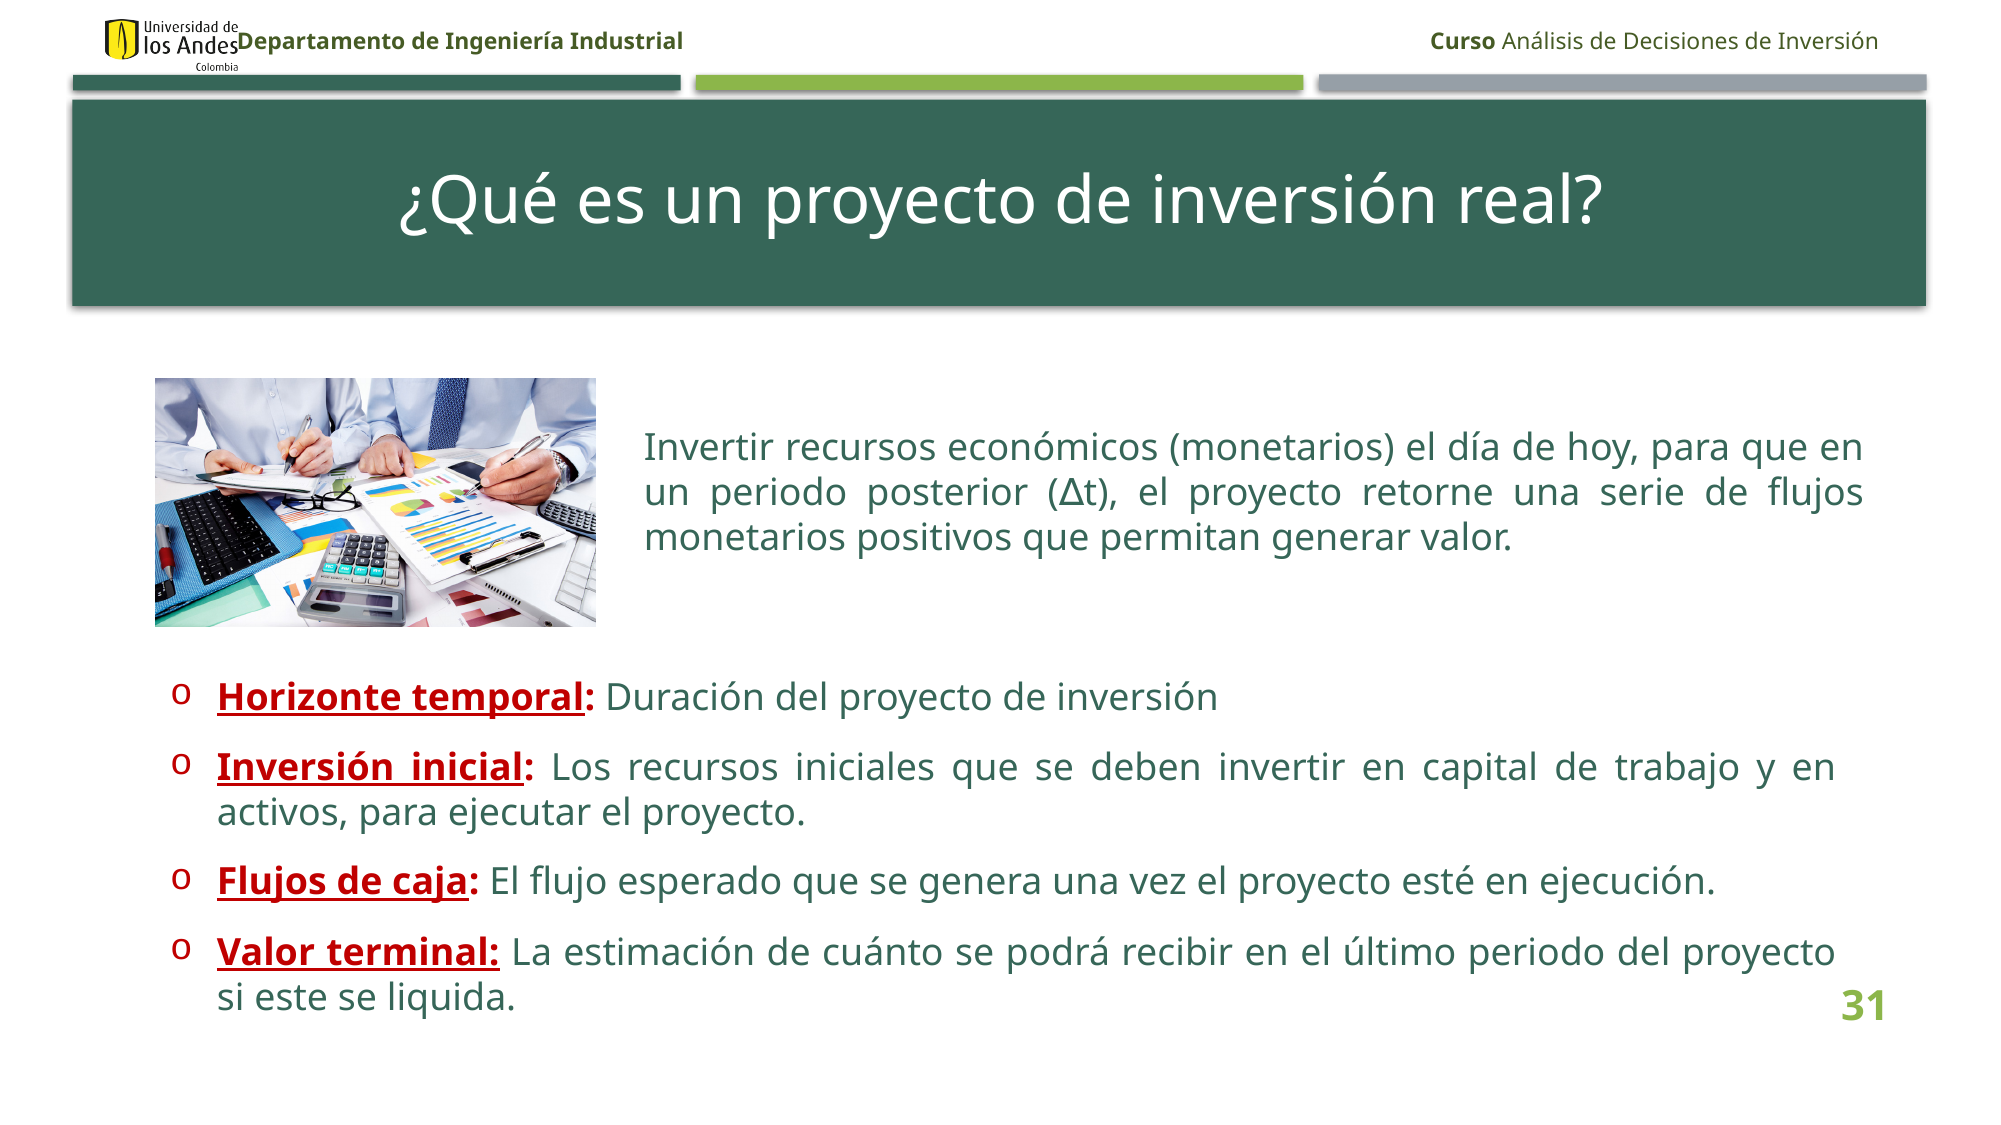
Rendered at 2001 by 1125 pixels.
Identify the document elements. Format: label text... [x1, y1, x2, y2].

text_box Departamento de Ingeniería Industrial [240, 19, 699, 62]
text_box Horizonte temporal: Duración del proyecto de inversión Inversión inicial: Los recursos iniciales que se deben invertir en capital de trabajo y en activos, para ejecutar el proyecto. Flujos de caja: El flujo esperado que se genera una vez el proyecto esté en ejecución. Valor terminal: La estimación de cuánto se podrá recibir en el último periodo del proyecto si este se liquida. [155, 665, 1853, 1025]
text_box Invertir recursos económicos (monetarios) el día de hoy, para que en un periodo posterior (∆t), el proyecto retorne una serie de flujos monetarios positivos que permitan generar valor. [628, 415, 1880, 611]
text_box Curso Análisis de Decisiones de Inversión [1377, 19, 1895, 62]
text_box ¿Qué es un proyecto de inversión real? [76, 149, 1929, 244]
picture [104, 18, 238, 71]
slide_number 31 [1732, 977, 1905, 1037]
picture [154, 378, 597, 627]
